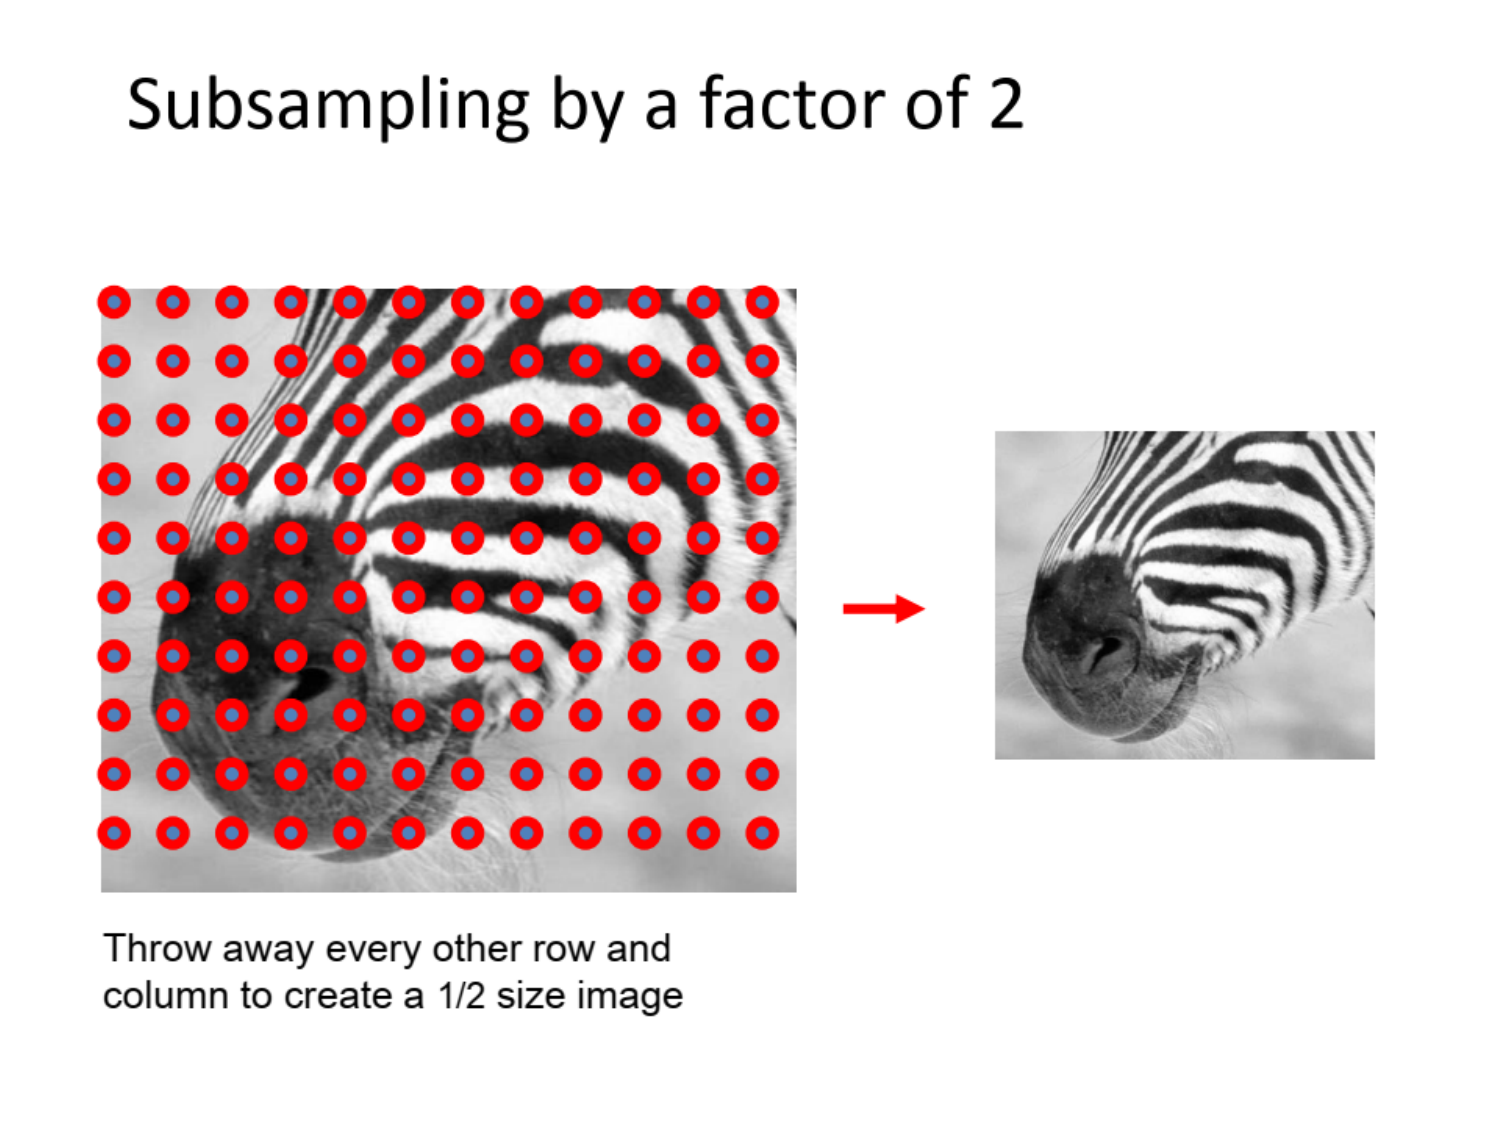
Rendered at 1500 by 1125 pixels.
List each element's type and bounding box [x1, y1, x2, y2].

picture [41, 31, 1458, 1094]
